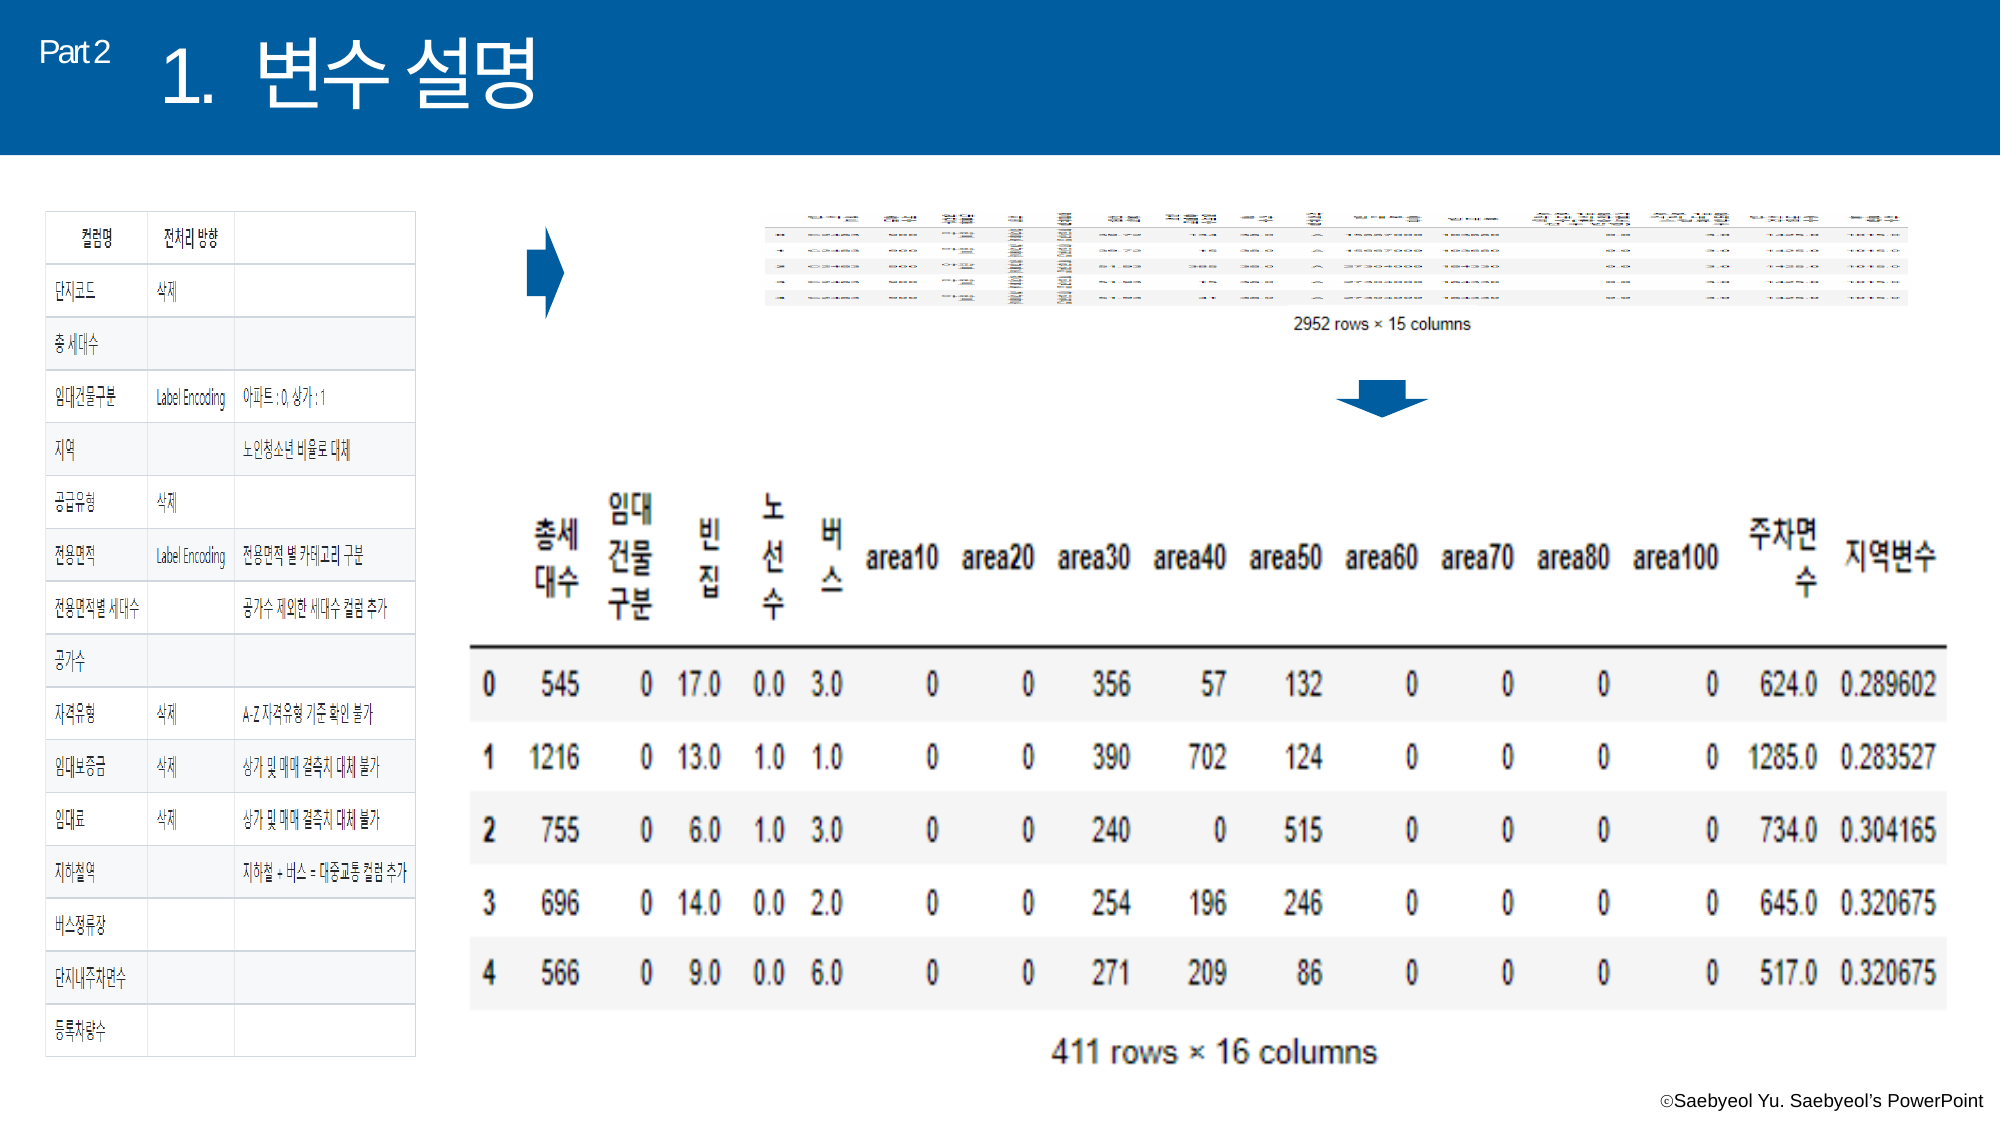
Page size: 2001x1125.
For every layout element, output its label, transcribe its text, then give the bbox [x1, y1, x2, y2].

text_box [0, 0, 2000, 156]
picture [761, 212, 1918, 342]
picture [42, 204, 418, 1065]
text_box 1. 변수 설명 [144, 16, 558, 127]
text_box [525, 225, 566, 320]
text_box Part 2 [23, 22, 133, 78]
picture [462, 456, 1958, 1090]
text_box [1335, 379, 1430, 419]
